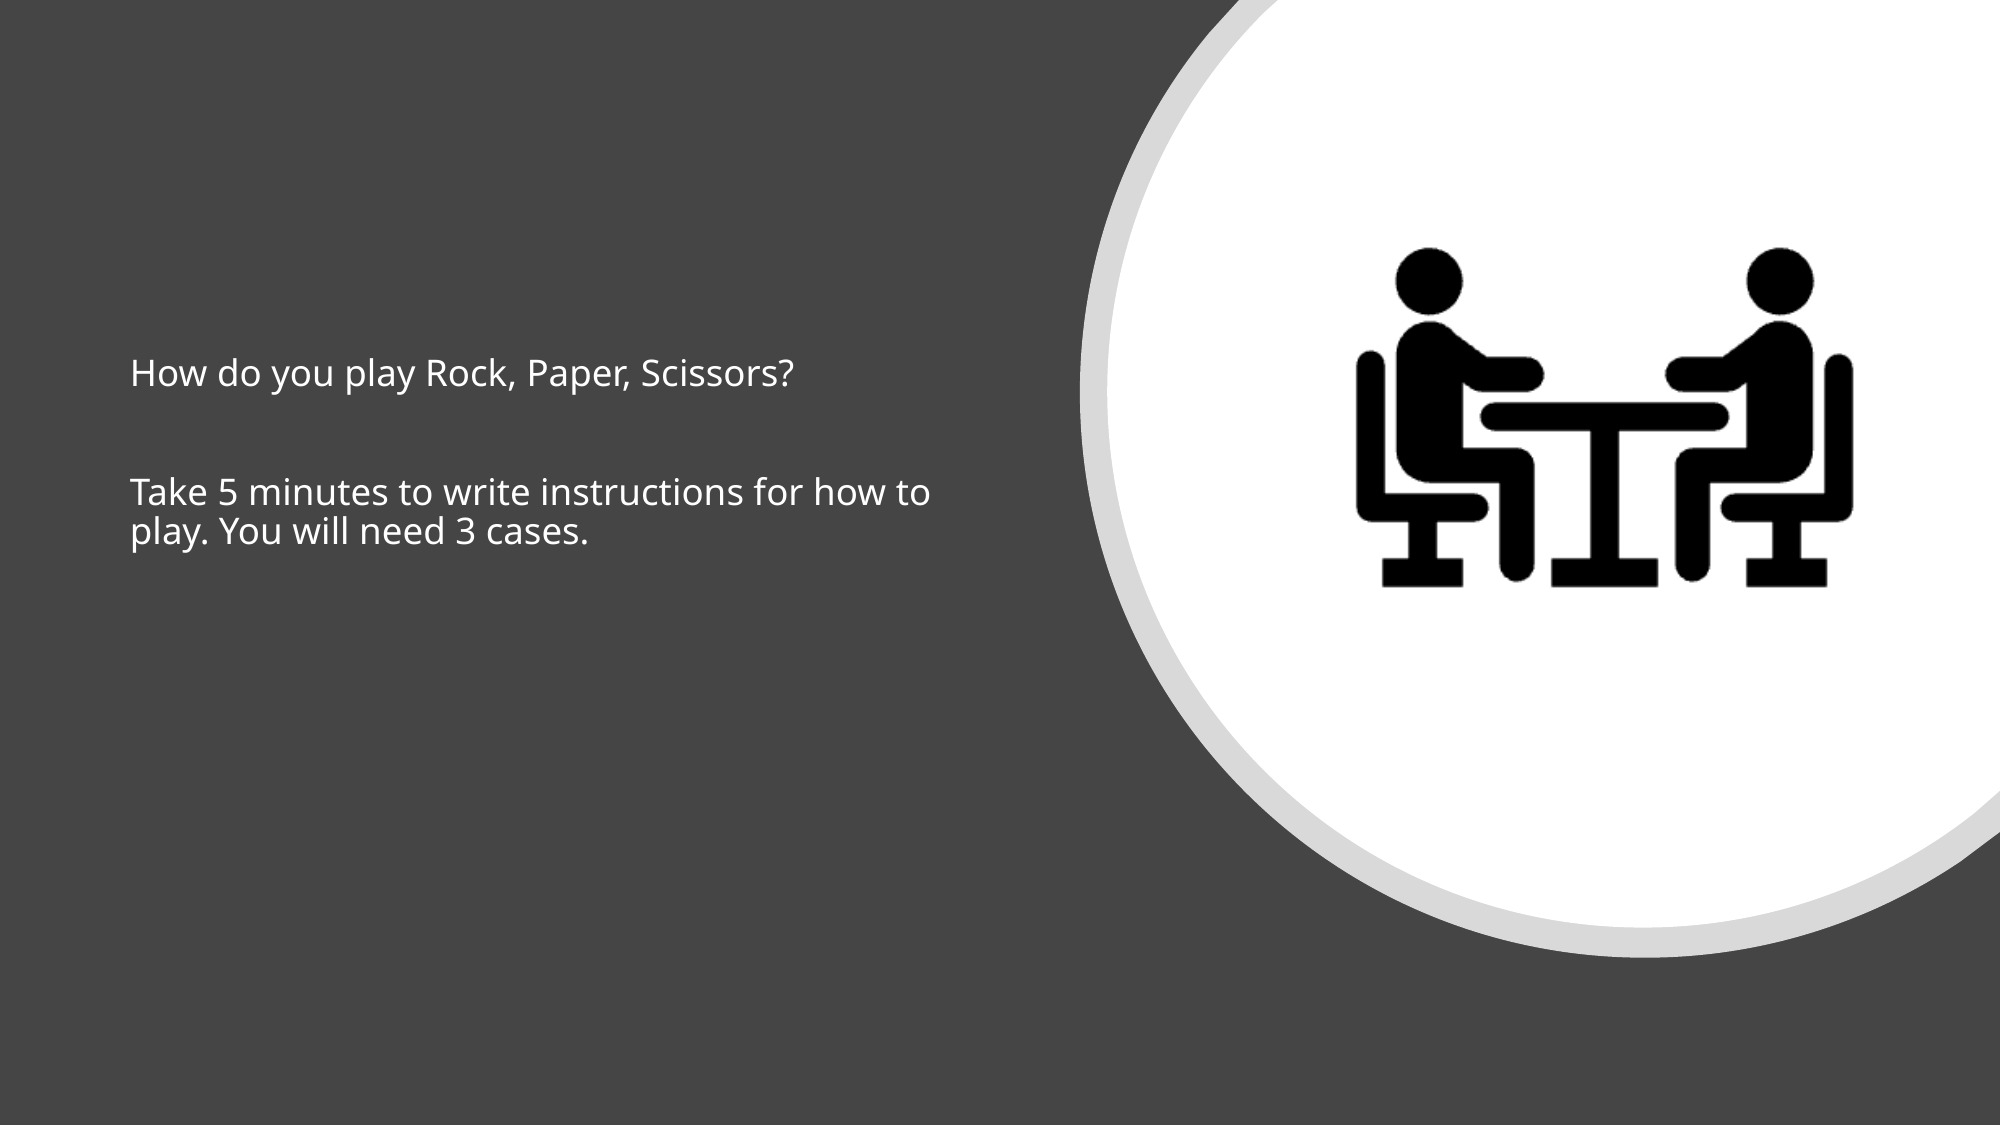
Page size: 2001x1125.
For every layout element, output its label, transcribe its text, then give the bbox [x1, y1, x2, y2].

title How do you play Rock, Paper, Scissors? Take 5 minutes to write instructions for how to play. You will need 3 cases. [115, 345, 987, 563]
text_box [1078, 0, 2000, 959]
text_box [1106, 0, 2000, 929]
picture [1293, 105, 1917, 729]
